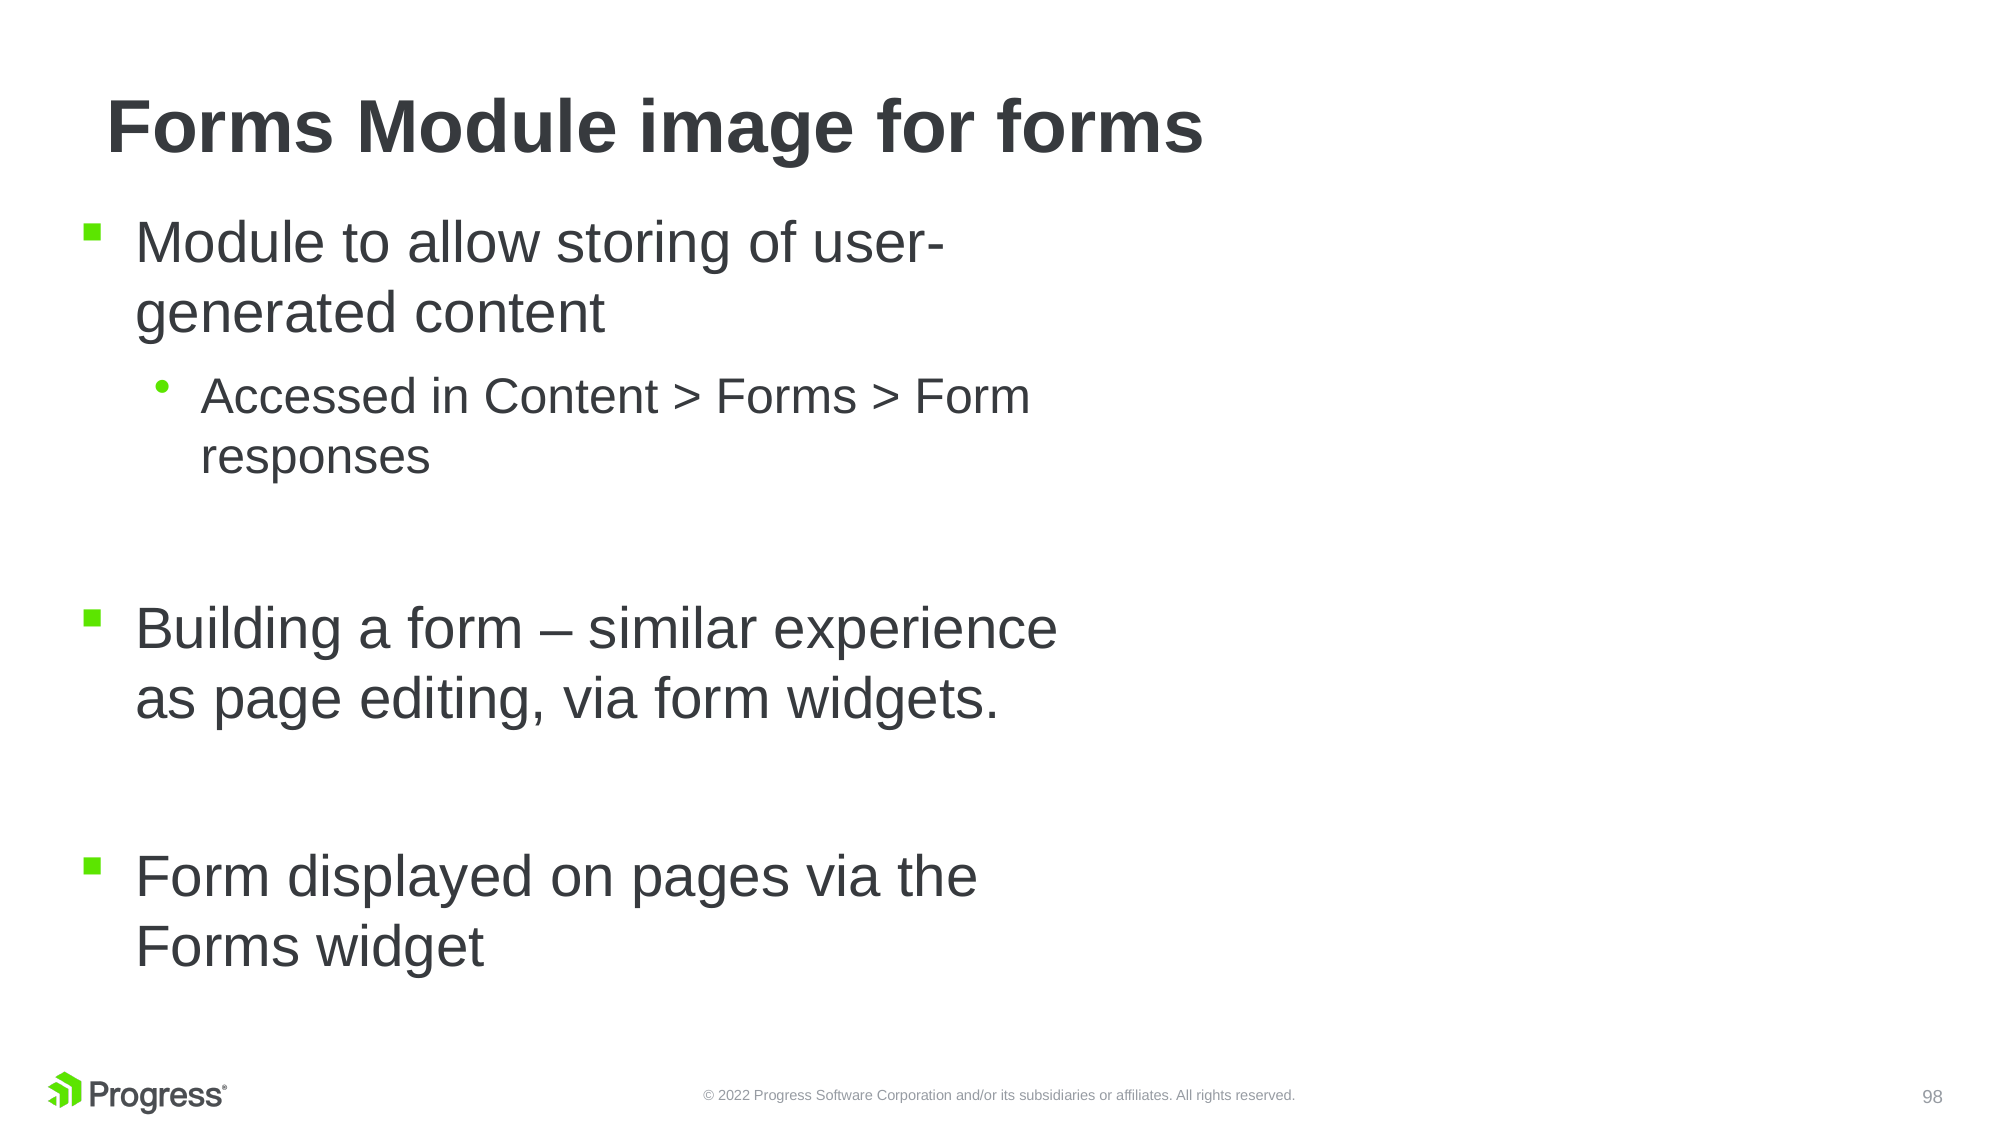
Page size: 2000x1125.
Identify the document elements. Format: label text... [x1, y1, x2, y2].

title Forms Module image for forms [91, 80, 1888, 177]
list Module to allow storing of user-generated content Accessed in Content > Forms > Form responses Building a form – similar experience as page editing, via form widgets. Form displayed on pages via the Forms widget [63, 196, 1134, 1046]
